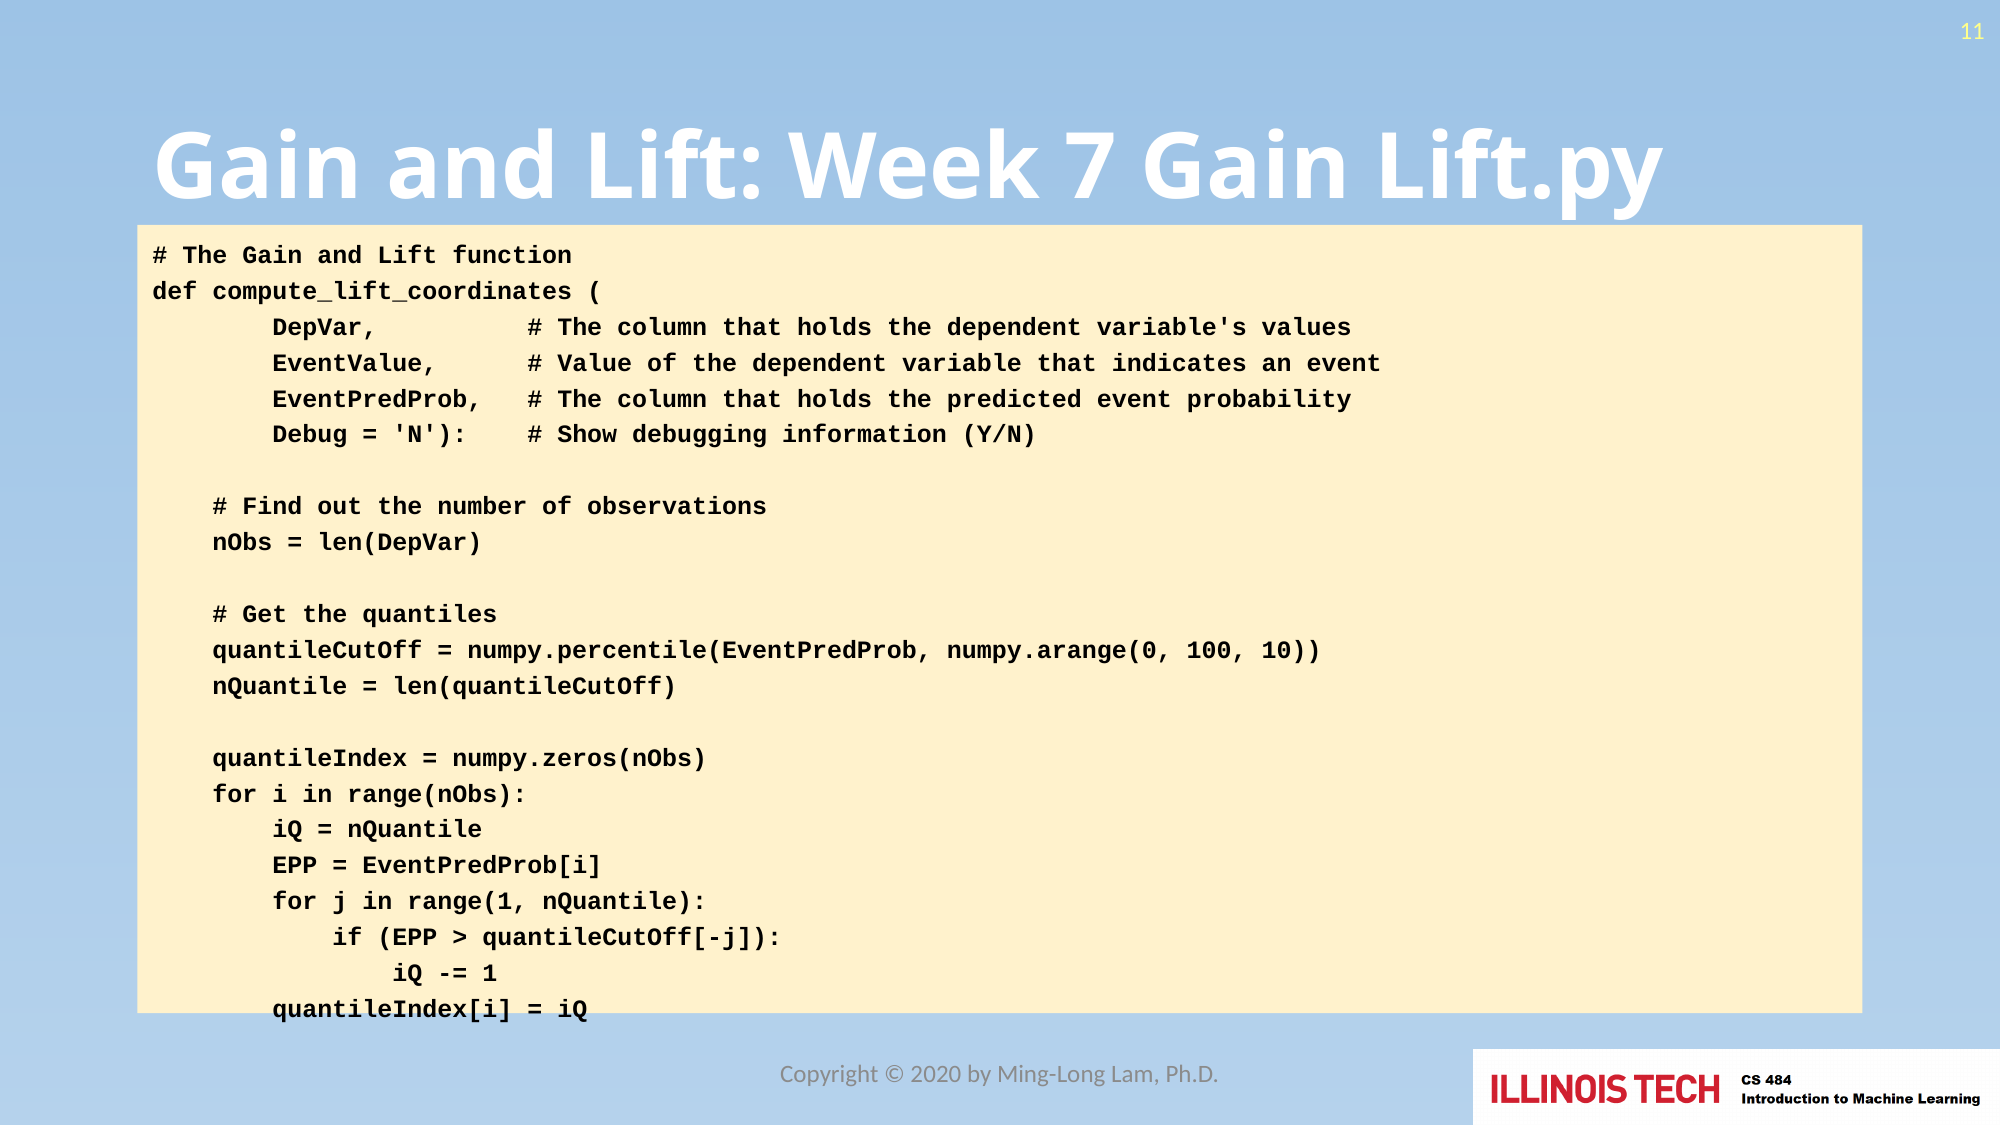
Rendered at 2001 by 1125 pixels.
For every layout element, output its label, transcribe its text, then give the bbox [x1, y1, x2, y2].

list # The Gain and Lift function def compute_lift_coordinates ( DepVar, # The column that holds the dependent variable's values EventValue, # Value of the dependent variable that indicates an event EventPredProb, # The column that holds the predicted event probability Debug = 'N'): # Show debugging information (Y/N) # Find out the number of observations nObs = len(DepVar) # Get the quantiles quantileCutOff = numpy.percentile(EventPredProb, numpy.arange(0, 100, 10)) nQuantile = len(quantileCutOff) quantileIndex = numpy.zeros(nObs) for i in range(nObs): iQ = nQuantile EPP = EventPredProb[i] for j in range(1, nQuantile): if (EPP > quantileCutOff[-j]): iQ -= 1 quantileIndex[i] = iQ [137, 224, 1863, 1014]
picture [1473, 1049, 2000, 1125]
title Gain and Lift: Week 7 Gain Lift.py [137, 59, 1863, 224]
footer Copyright © 2020 by Ming-Long Lam, Ph.D. [662, 1042, 1338, 1103]
slide_number 11 [1550, 0, 2000, 60]
